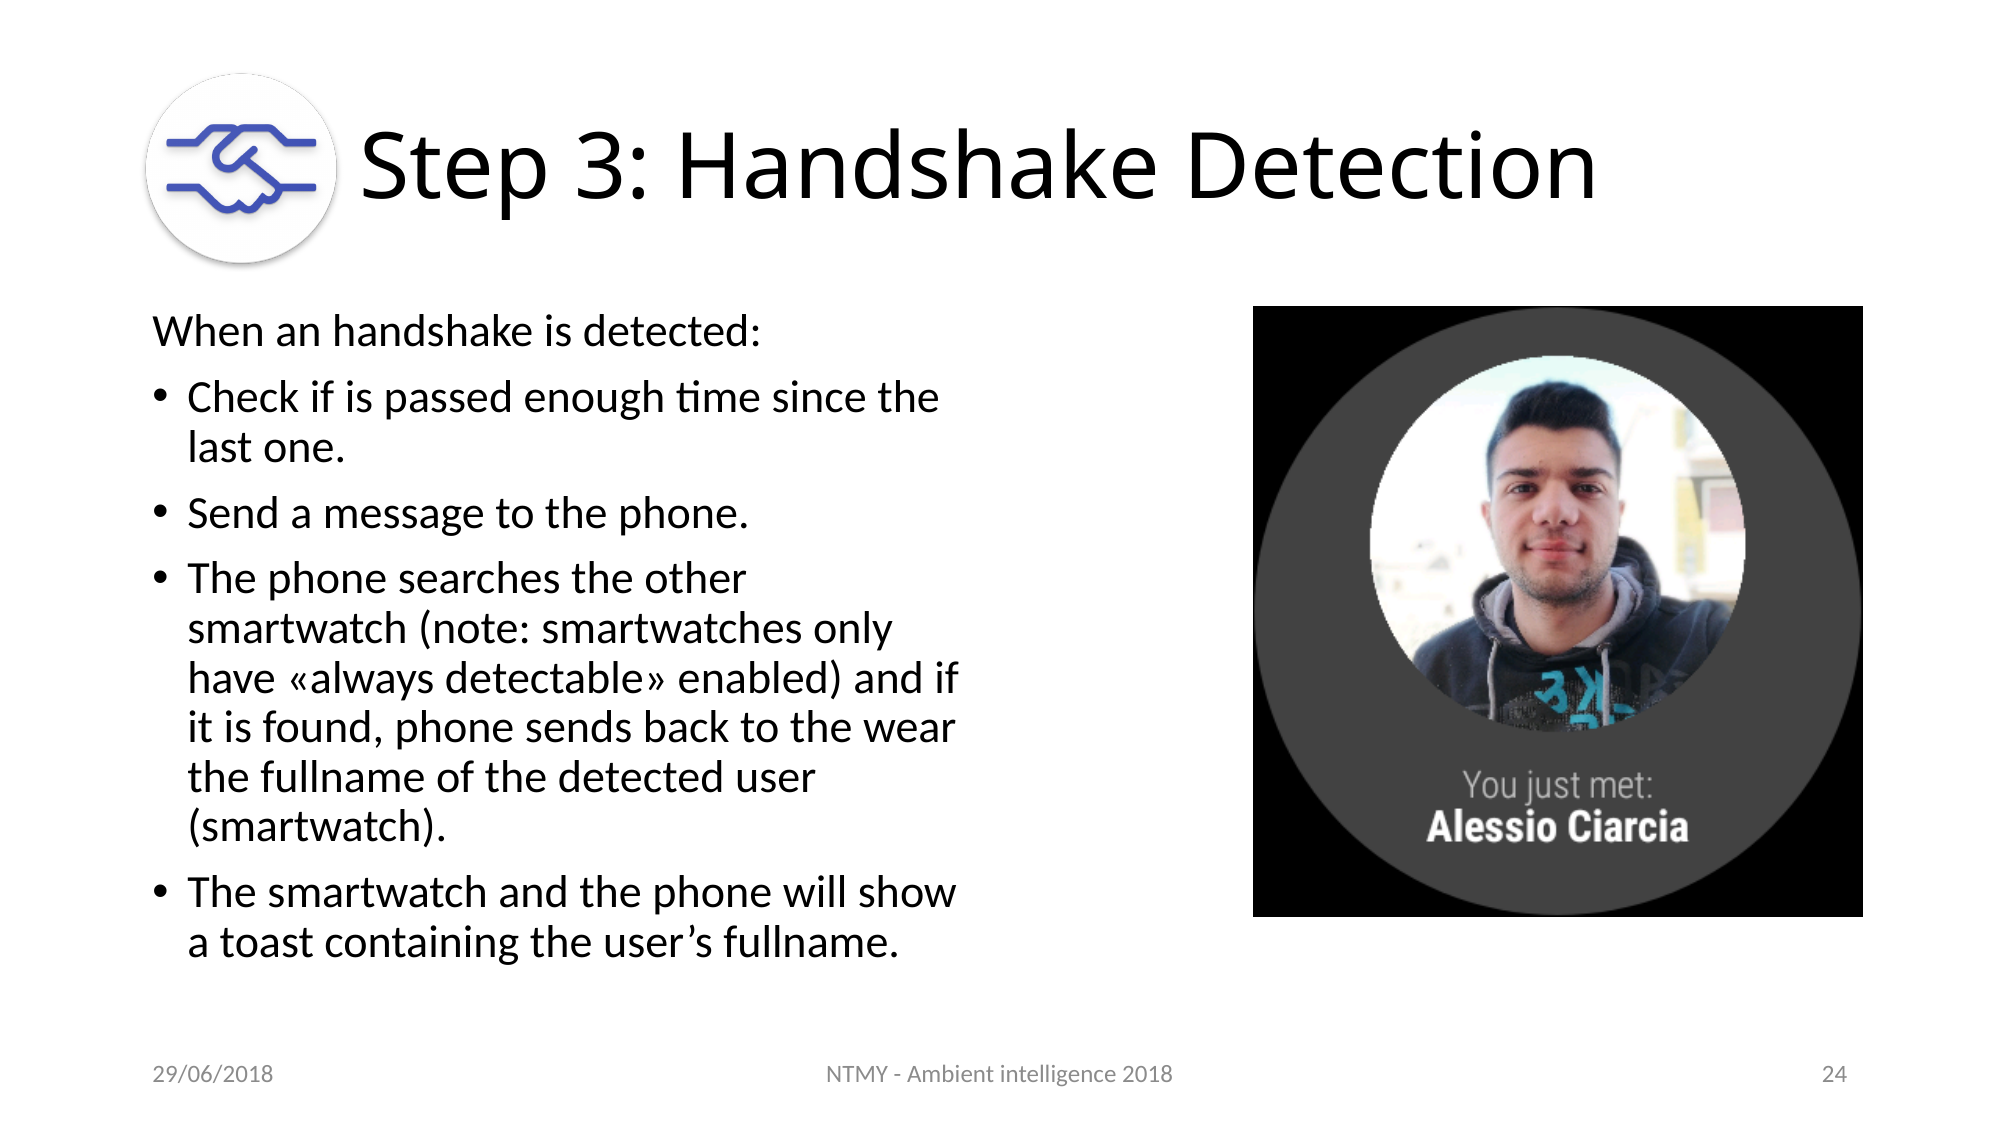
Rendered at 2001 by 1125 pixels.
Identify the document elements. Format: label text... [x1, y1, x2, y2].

slide_number 24 [1412, 1042, 1863, 1103]
picture [1253, 306, 1863, 917]
footer NTMY - Ambient intelligence 2018 [662, 1042, 1338, 1103]
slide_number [137, 1042, 588, 1103]
list When an handshake is detected: Check if is passed enough time since the last one. Send a message to the phone. The phone searches the other smartwatch (note: smartwatches only have «always detectable» enabled) and if it is found, phone sends back to the wear the fullname of the detected user (smartwatch). The smartwatch and the phone will show a toast containing the user’s fullname. [137, 299, 988, 1014]
picture [137, 65, 344, 272]
title Step 3: Handshake Detection [344, 59, 1863, 278]
